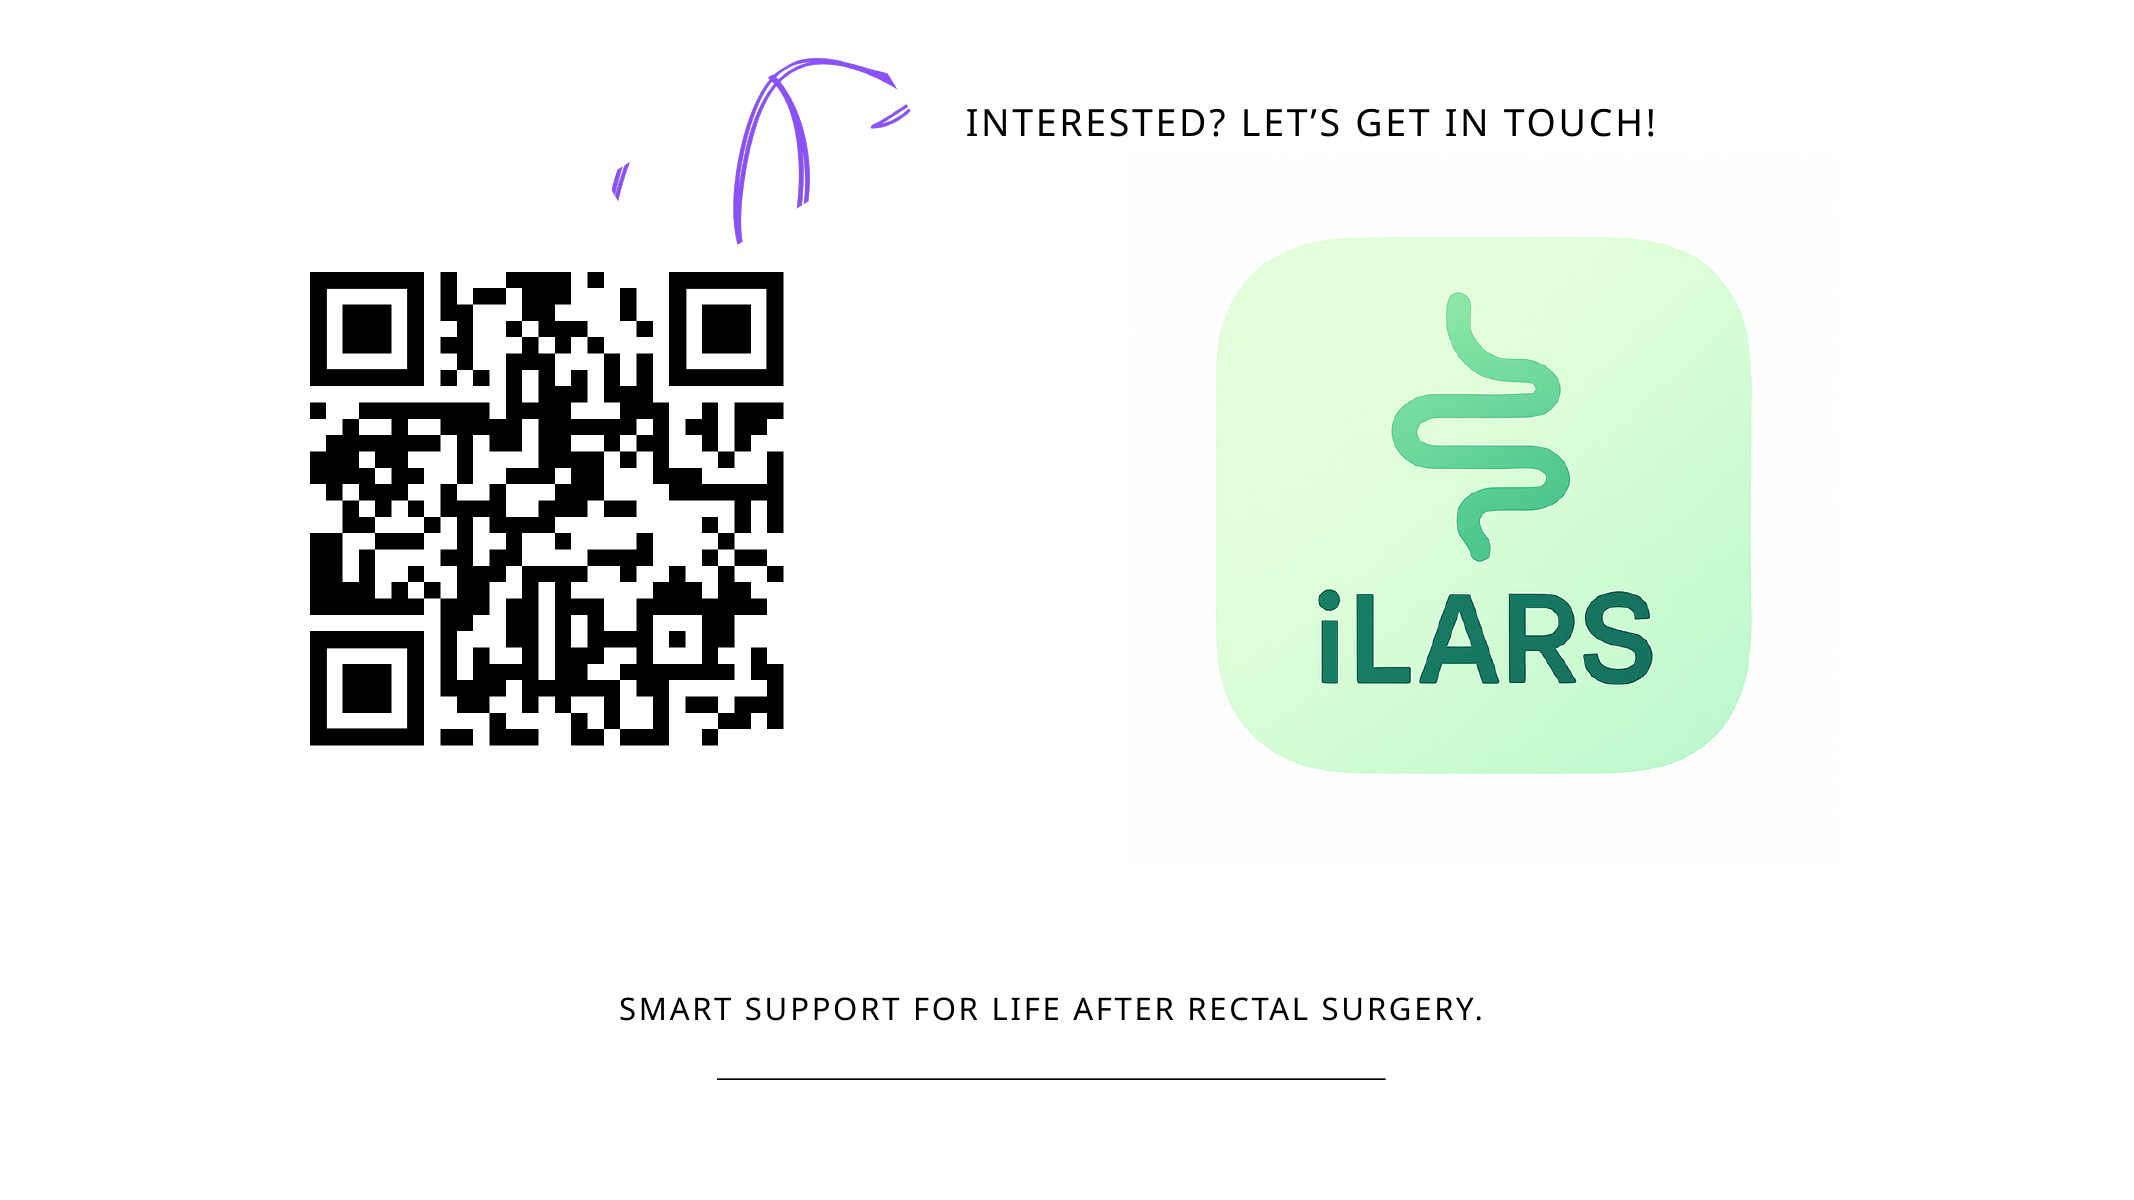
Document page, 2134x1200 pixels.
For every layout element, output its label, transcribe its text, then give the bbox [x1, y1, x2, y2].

text_box [604, 23, 904, 238]
text_box INTERESTED? LET’S GET IN TOUCH! [806, 99, 1817, 144]
picture [277, 239, 816, 778]
text_box [1129, 154, 1837, 863]
text_box SMART SUPPORT FOR LIFE AFTER RECTAL SURGERY. [546, 983, 1557, 1027]
